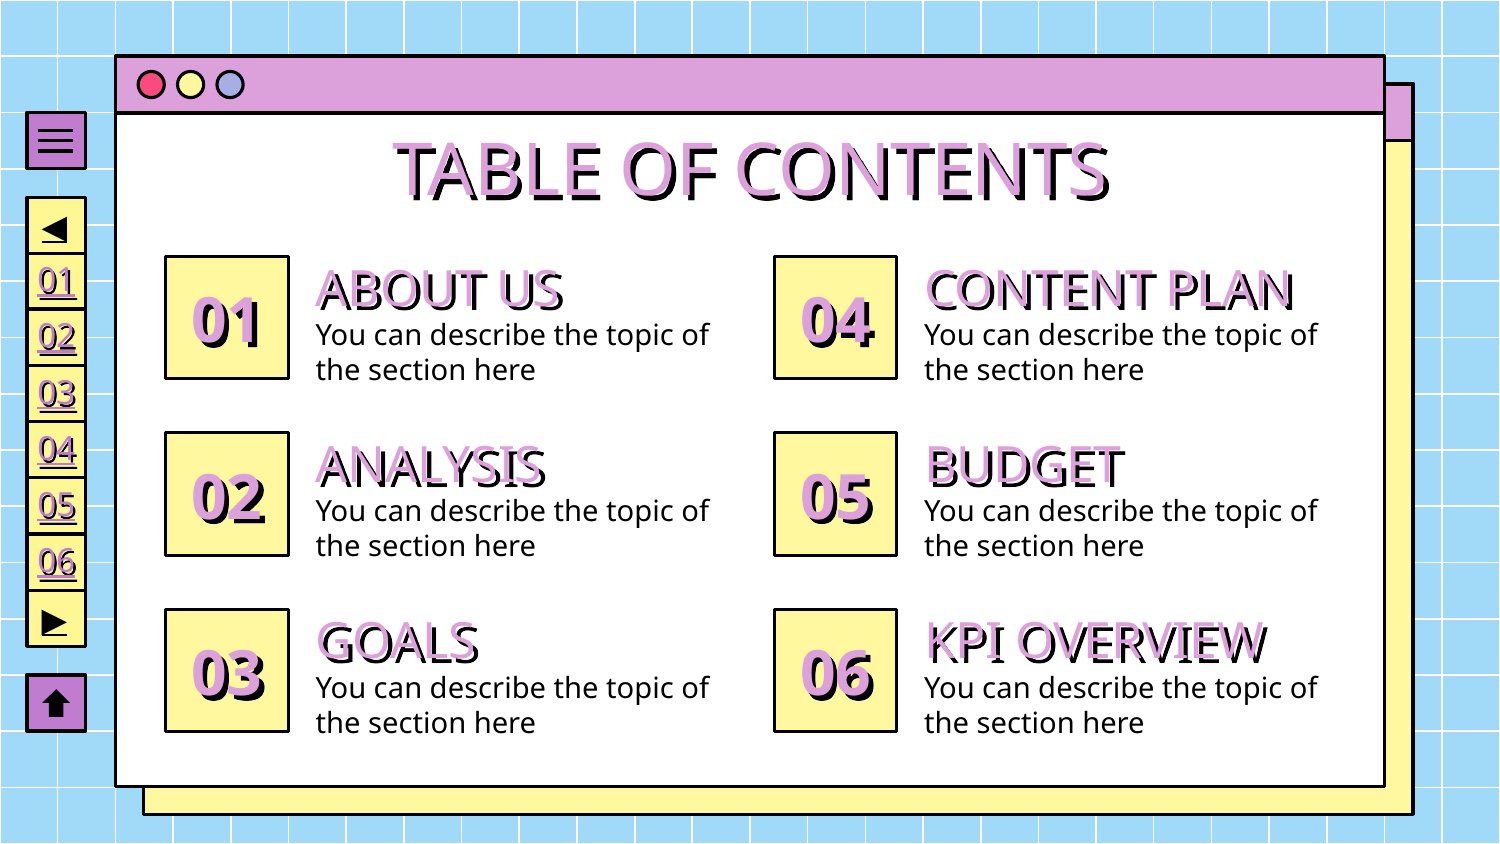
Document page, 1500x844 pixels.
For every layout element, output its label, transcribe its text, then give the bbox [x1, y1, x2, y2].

title ABOUT US [300, 258, 726, 301]
text_box [165, 609, 289, 634]
text_box [774, 256, 897, 281]
text_box [774, 354, 897, 379]
text_box [165, 256, 289, 281]
text_box [774, 707, 897, 732]
title GOALS [300, 611, 726, 654]
title CONTENT PLAN [909, 258, 1335, 301]
title 02 [165, 457, 289, 531]
title ANALYSIS [300, 434, 726, 477]
text_box [165, 432, 289, 457]
title BUDGET [909, 434, 1335, 477]
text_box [26, 112, 86, 732]
subtitle You can describe the topic of the section here [909, 654, 1335, 756]
text_box [774, 531, 897, 556]
subtitle You can describe the topic of the section here [300, 654, 726, 756]
text_box [165, 354, 289, 379]
title 04 [774, 281, 897, 354]
subtitle You can describe the topic of the section here [300, 477, 726, 579]
subtitle You can describe the topic of the section here [909, 477, 1335, 579]
subtitle You can describe the topic of the section here [909, 301, 1335, 403]
text_box [165, 531, 289, 556]
title 03 [165, 634, 289, 707]
text_box [774, 609, 897, 634]
title 01 [165, 281, 289, 354]
title TABLE OF CONTENTS [118, 112, 1383, 225]
title KPI OVERVIEW [909, 611, 1335, 654]
text_box [165, 707, 289, 732]
subtitle You can describe the topic of the section here [300, 301, 726, 403]
text_box [774, 432, 897, 457]
title 06 [774, 634, 897, 707]
title 05 [774, 457, 897, 531]
